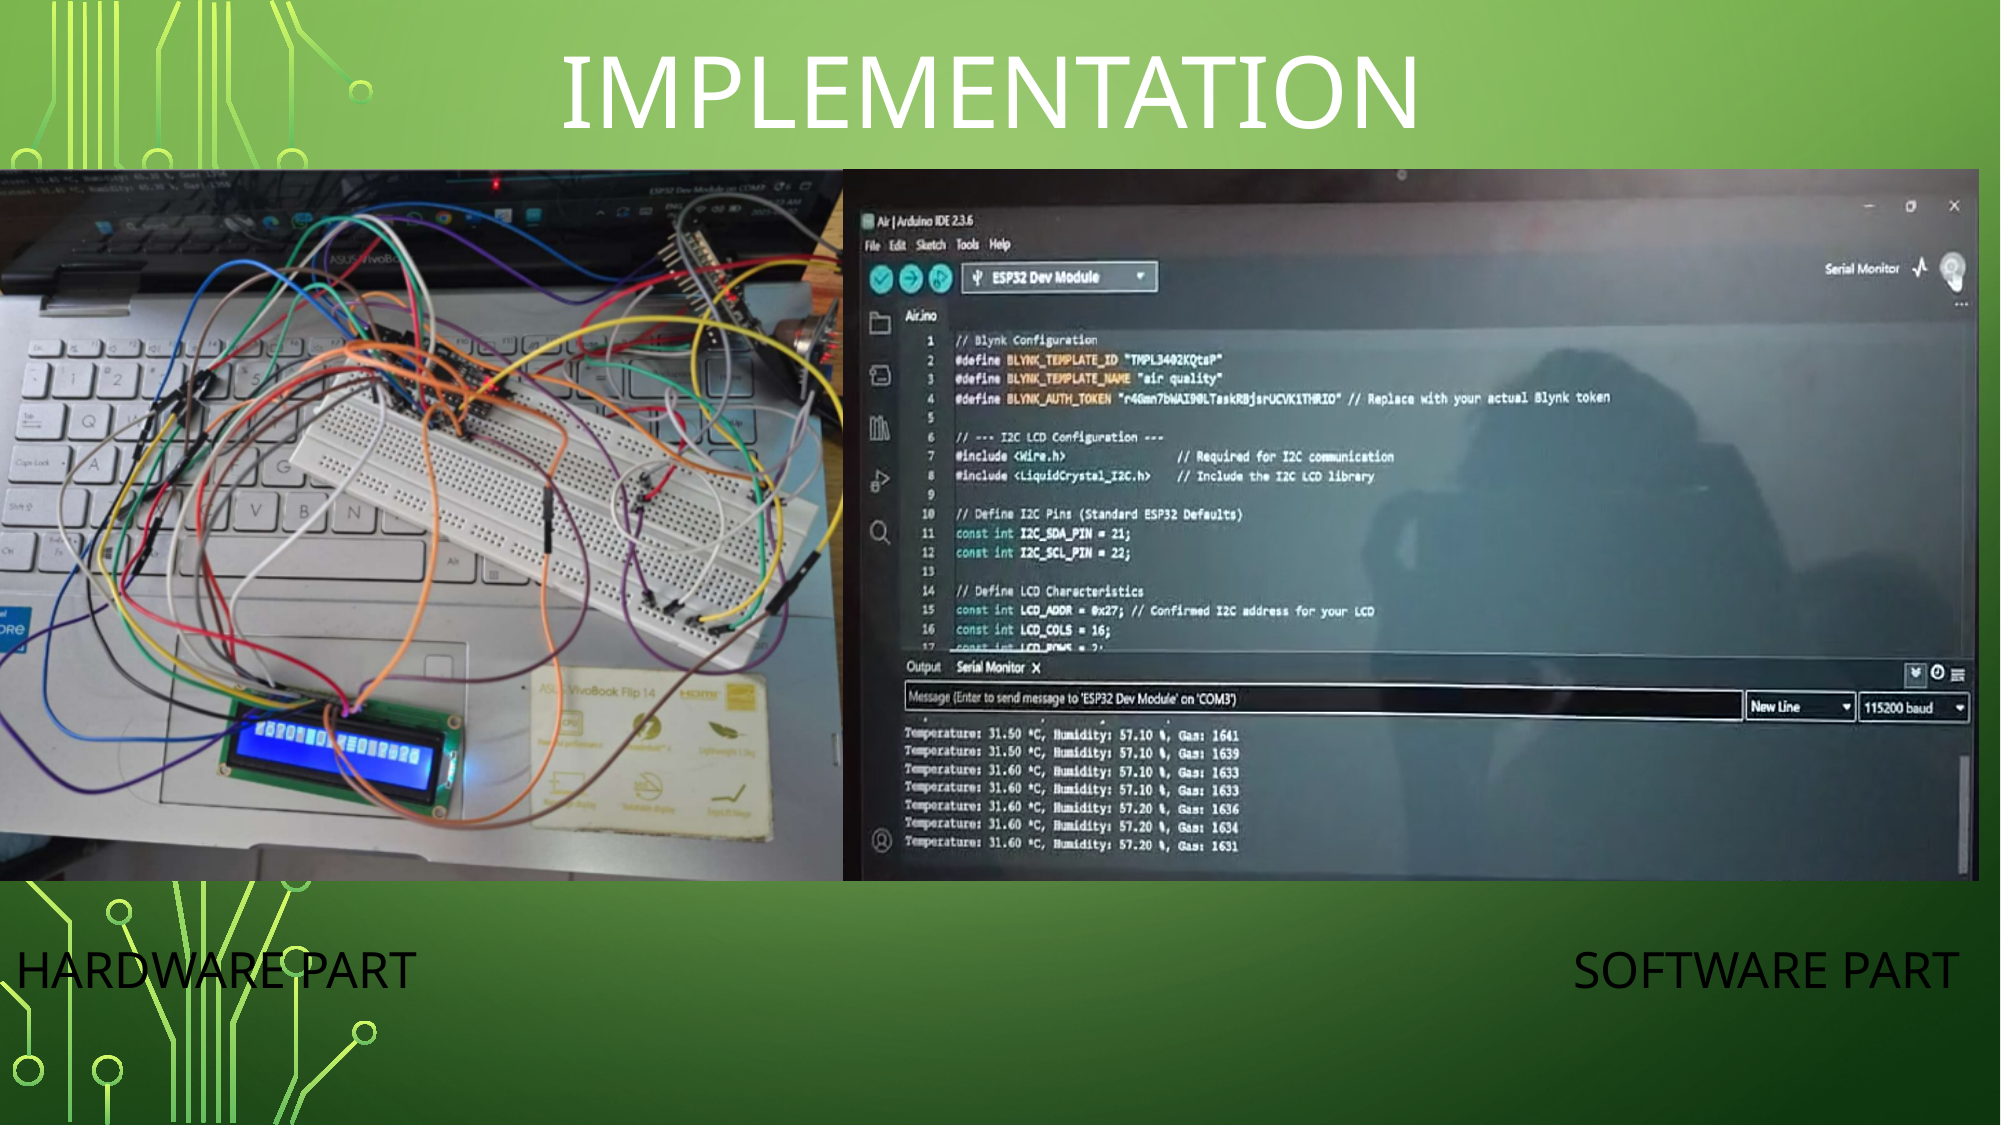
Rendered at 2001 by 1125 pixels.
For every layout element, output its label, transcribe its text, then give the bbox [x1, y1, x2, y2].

title IMPLEMENTATION [545, 16, 1455, 158]
subtitle Hardware part SOFTWARE PART [0, 918, 2000, 1091]
picture [0, 169, 1980, 881]
